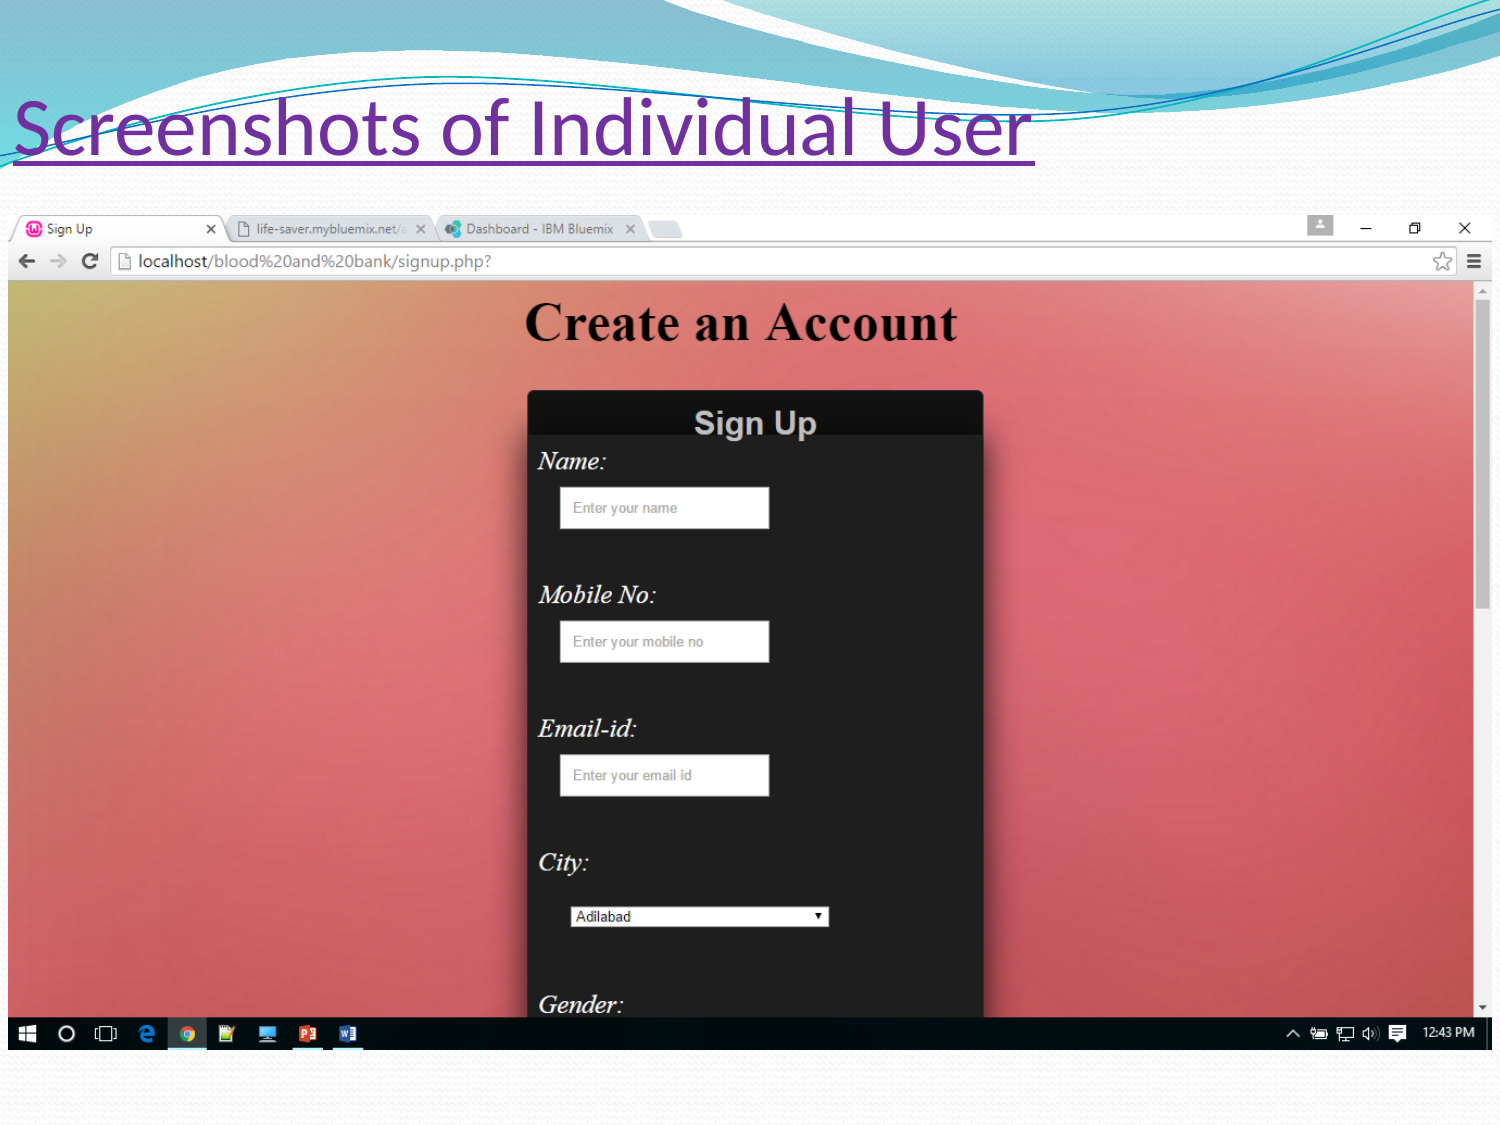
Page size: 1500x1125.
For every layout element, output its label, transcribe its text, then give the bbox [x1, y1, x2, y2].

picture [7, 215, 1492, 1051]
title Screenshots of Individual User [13, 24, 1363, 172]
